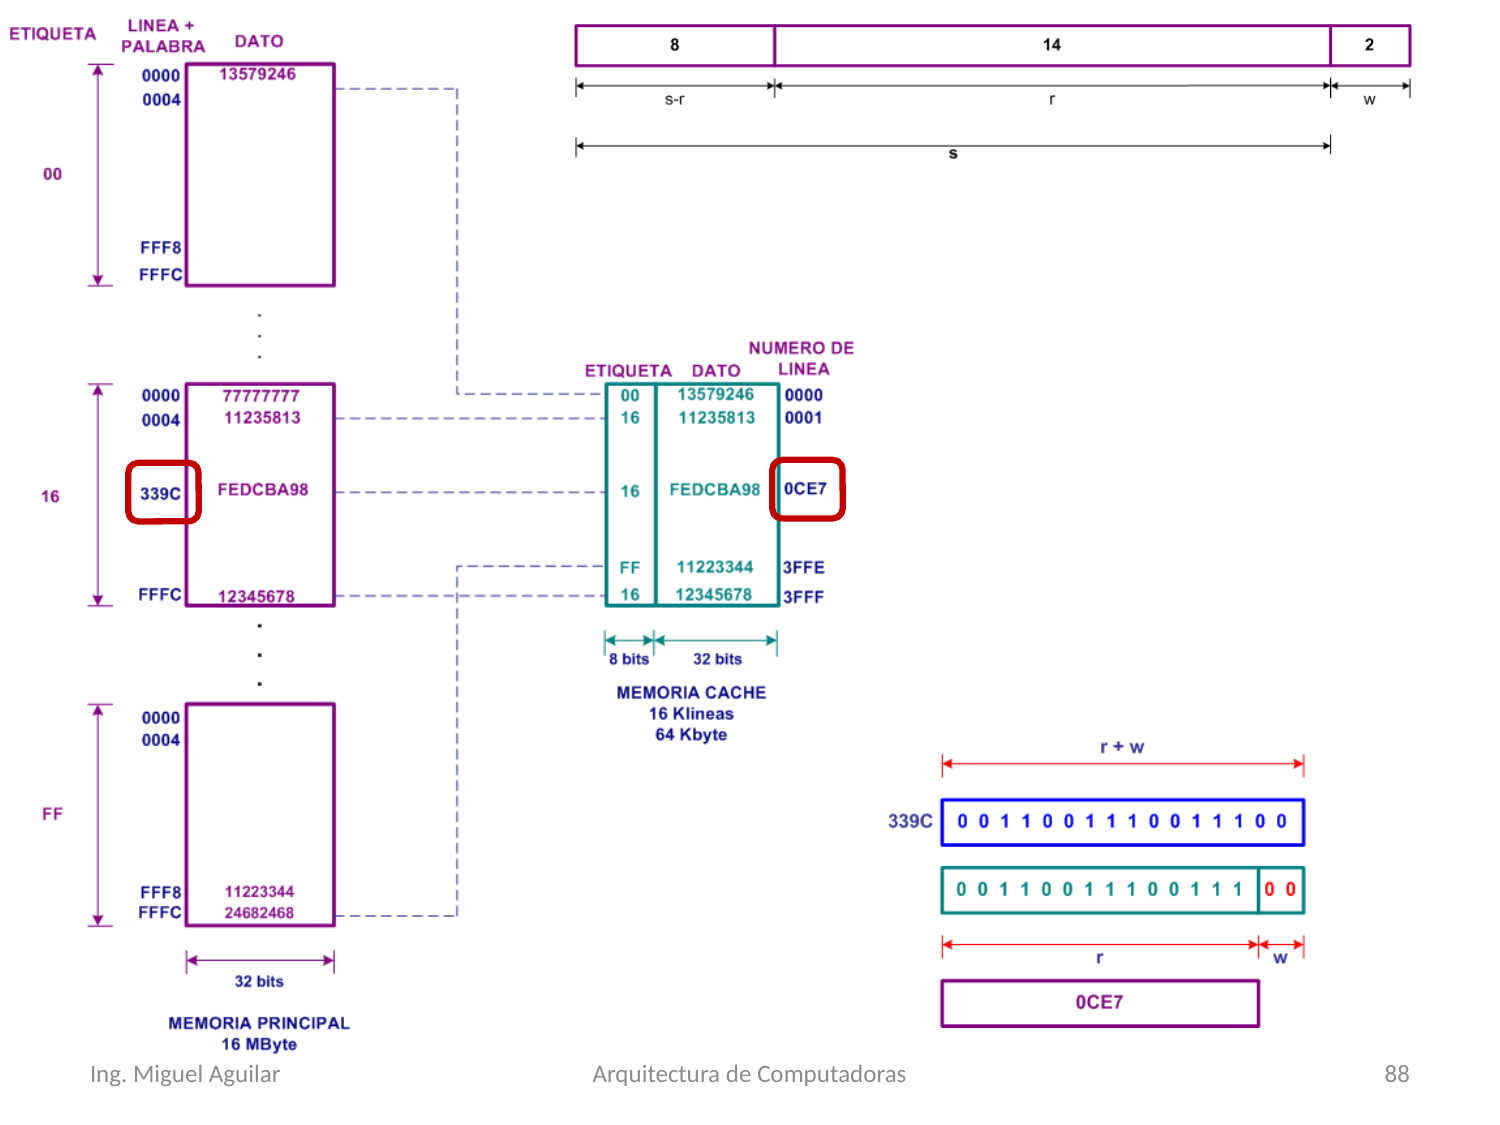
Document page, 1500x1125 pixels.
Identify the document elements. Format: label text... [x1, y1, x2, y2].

picture [888, 733, 1306, 1028]
picture [9, 13, 1412, 1055]
footer Arquitectura de Computadoras [512, 1042, 988, 1103]
slide_number 88 [1074, 1042, 1425, 1103]
slide_number Ing. Miguel Aguilar [75, 1062, 425, 1103]
